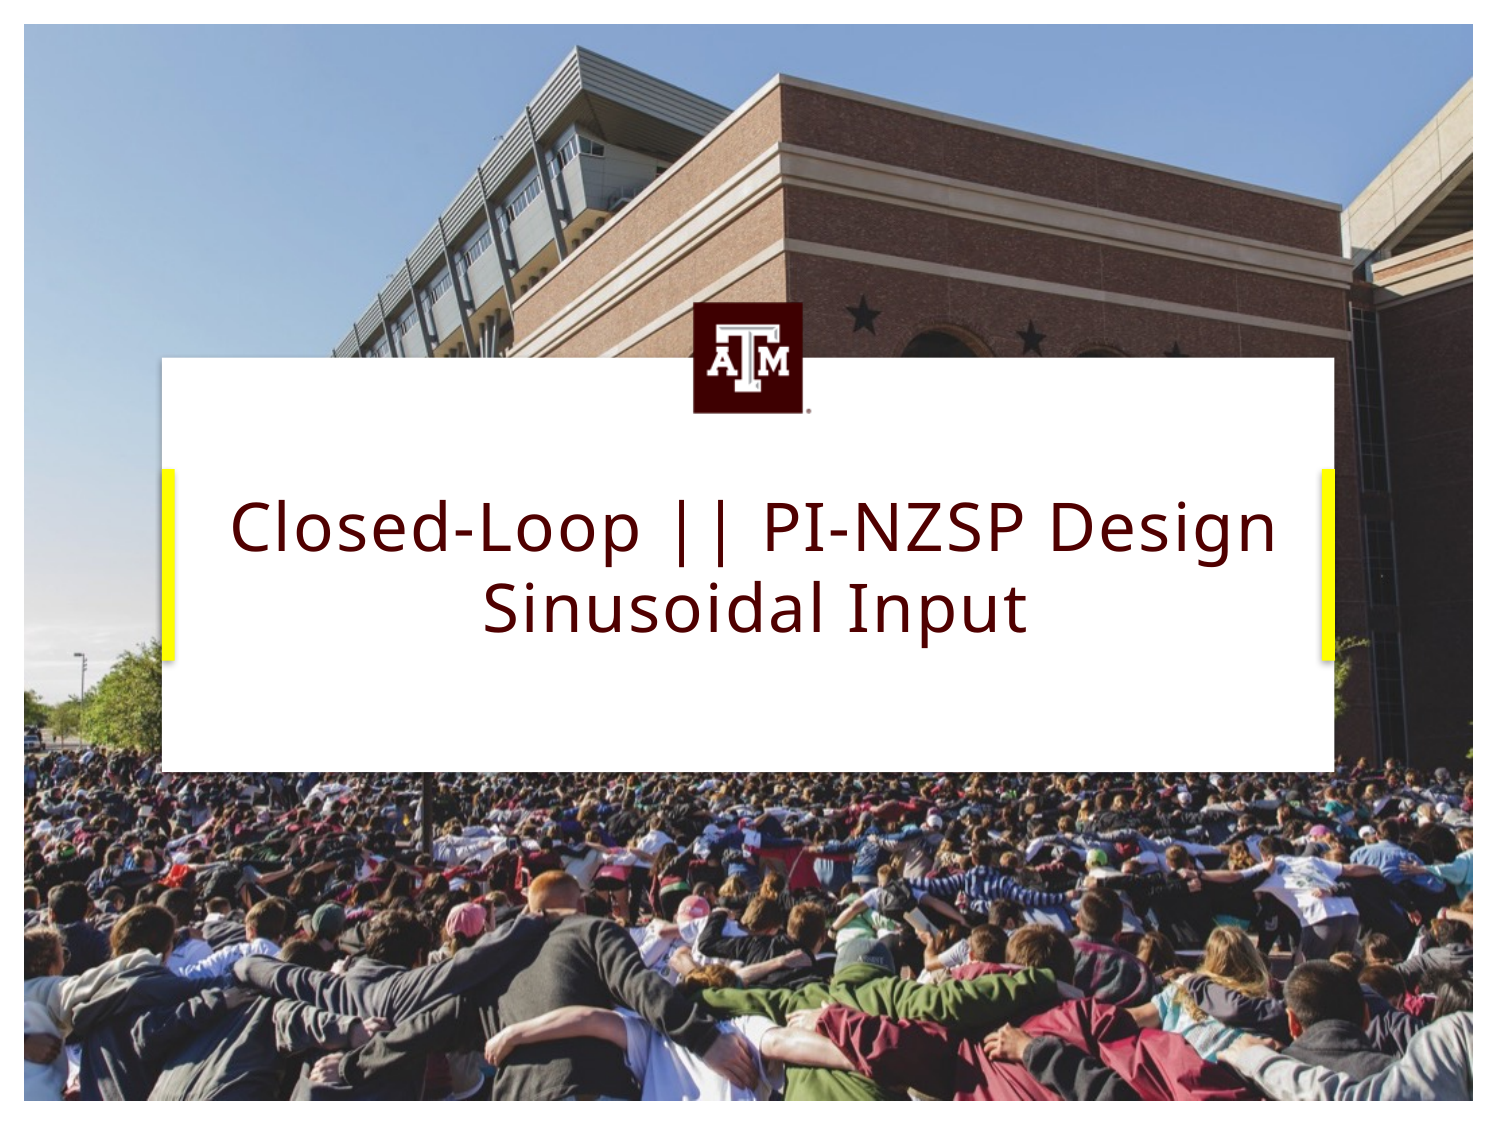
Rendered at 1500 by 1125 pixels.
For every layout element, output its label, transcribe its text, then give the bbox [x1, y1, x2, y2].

title Closed-Loop || PI-NZSP Design Sinusoidal Input [211, 471, 1300, 659]
picture [24, 24, 1473, 1101]
